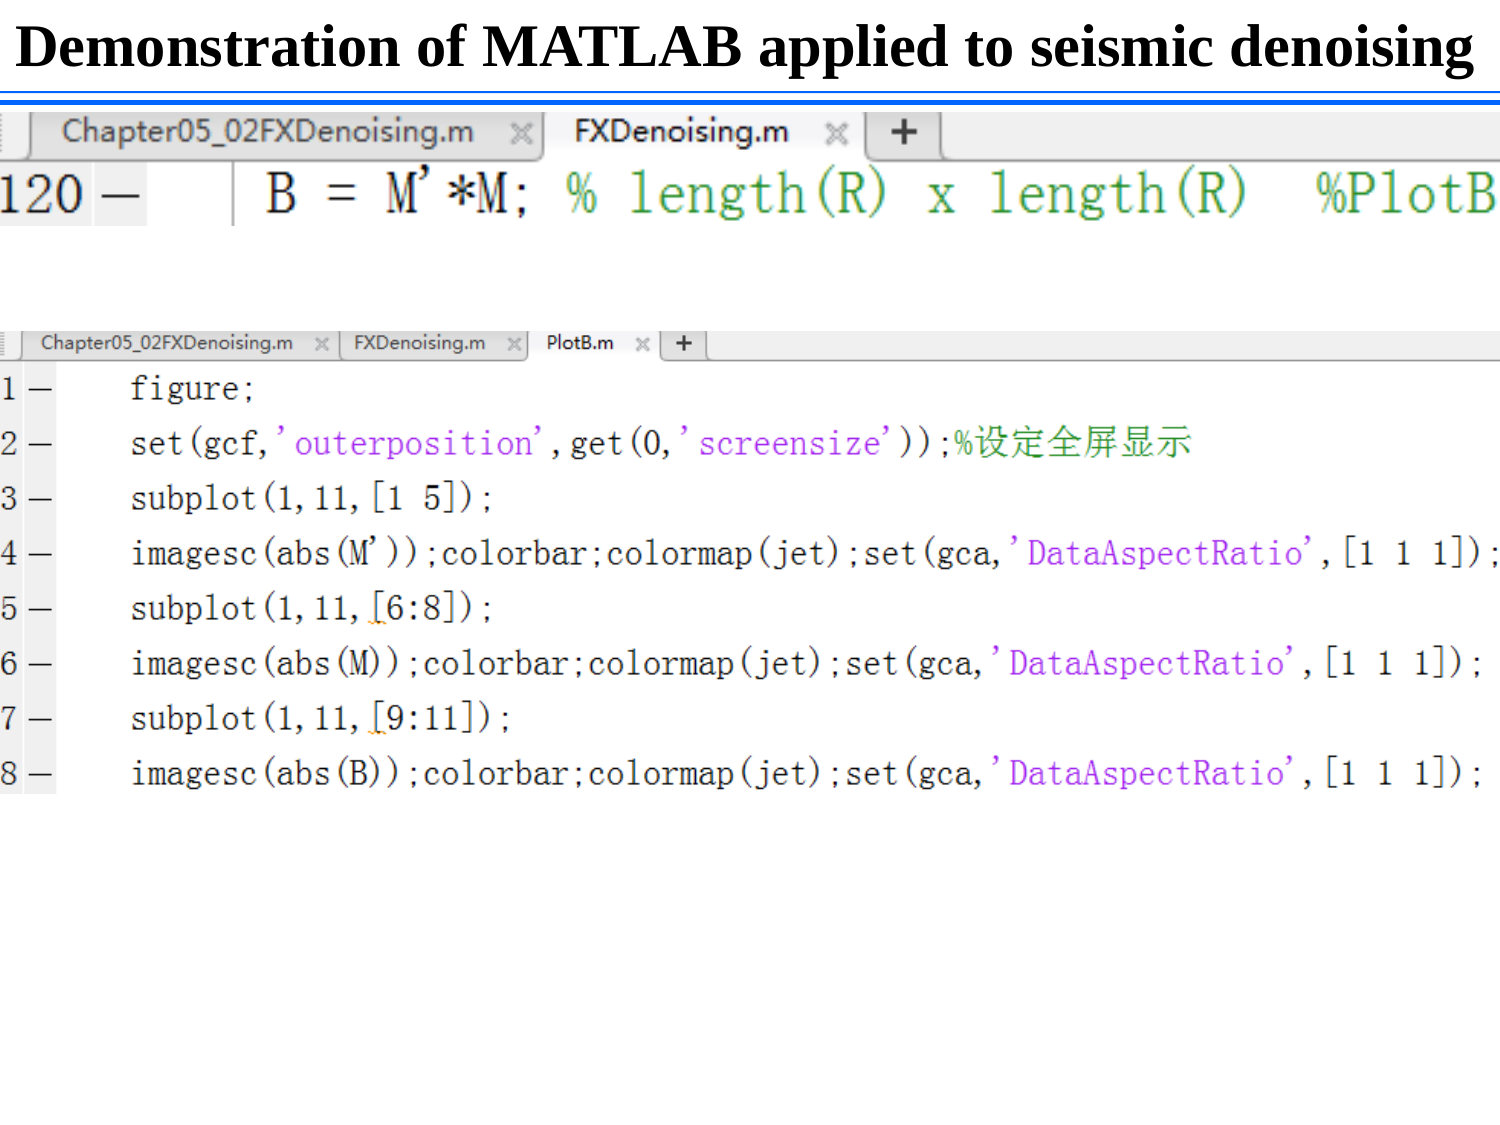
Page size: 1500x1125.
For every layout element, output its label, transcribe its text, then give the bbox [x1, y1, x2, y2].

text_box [0, 91, 1500, 103]
text_box Demonstration of MATLAB applied to seismic denoising [0, 5, 1500, 79]
picture [0, 112, 1500, 226]
picture [0, 331, 1500, 794]
